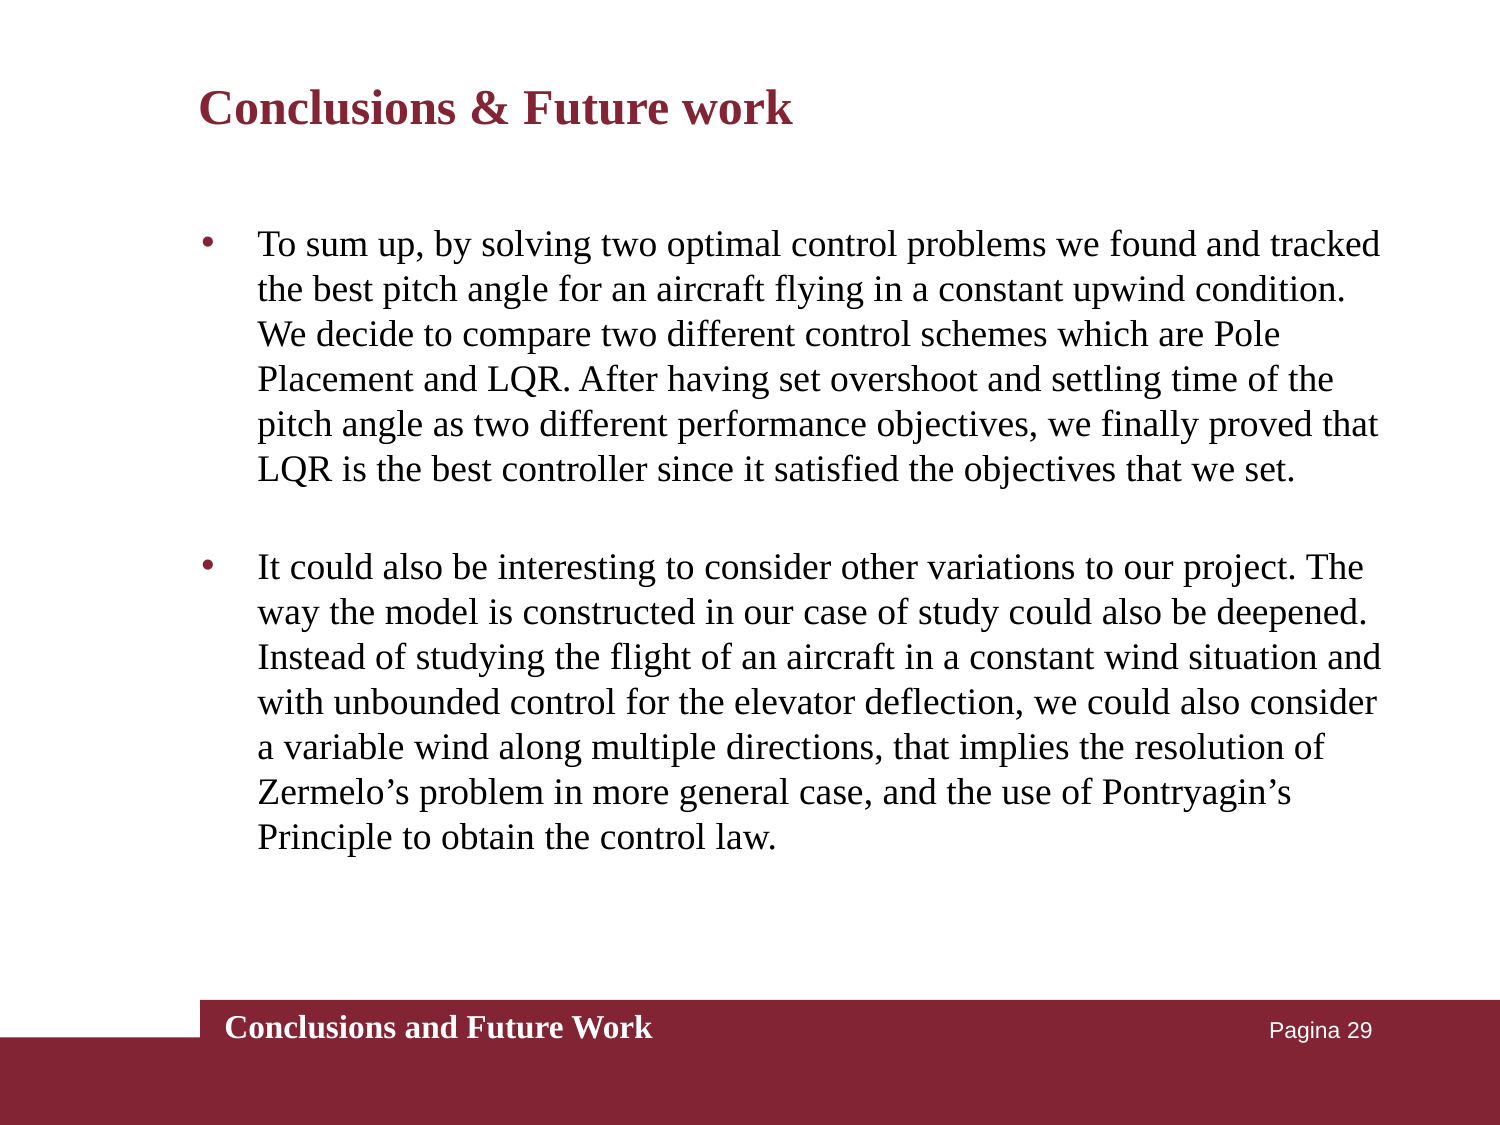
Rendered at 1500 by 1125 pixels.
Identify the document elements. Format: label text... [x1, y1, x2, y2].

slide_number Pagina 29 [1074, 1008, 1388, 1084]
text_box Conclusions and Future Work [209, 997, 685, 1073]
title Conclusions & Future work [183, 67, 1424, 163]
list To sum up, by solving two optimal control problems we found and tracked the best pitch angle for an aircraft flying in a constant upwind condition. We decide to compare two different control schemes which are Pole Placement and LQR. After having set overshoot and settling time of the pitch angle as two different performance objectives, we finally proved that LQR is the best controller since it satisfied the objectives that we set. It could also be interesting to consider other variations to our project. The way the model is constructed in our case of study could also be deepened. Instead of studying the flight of an aircraft in a constant wind situation and with unbounded control for the elevator deflection, we could also consider a variable wind along multiple directions, that implies the resolution of Zermelo’s problem in more general case, and the use of Pontryagin’s Principle to obtain the control law. [167, 211, 1408, 964]
